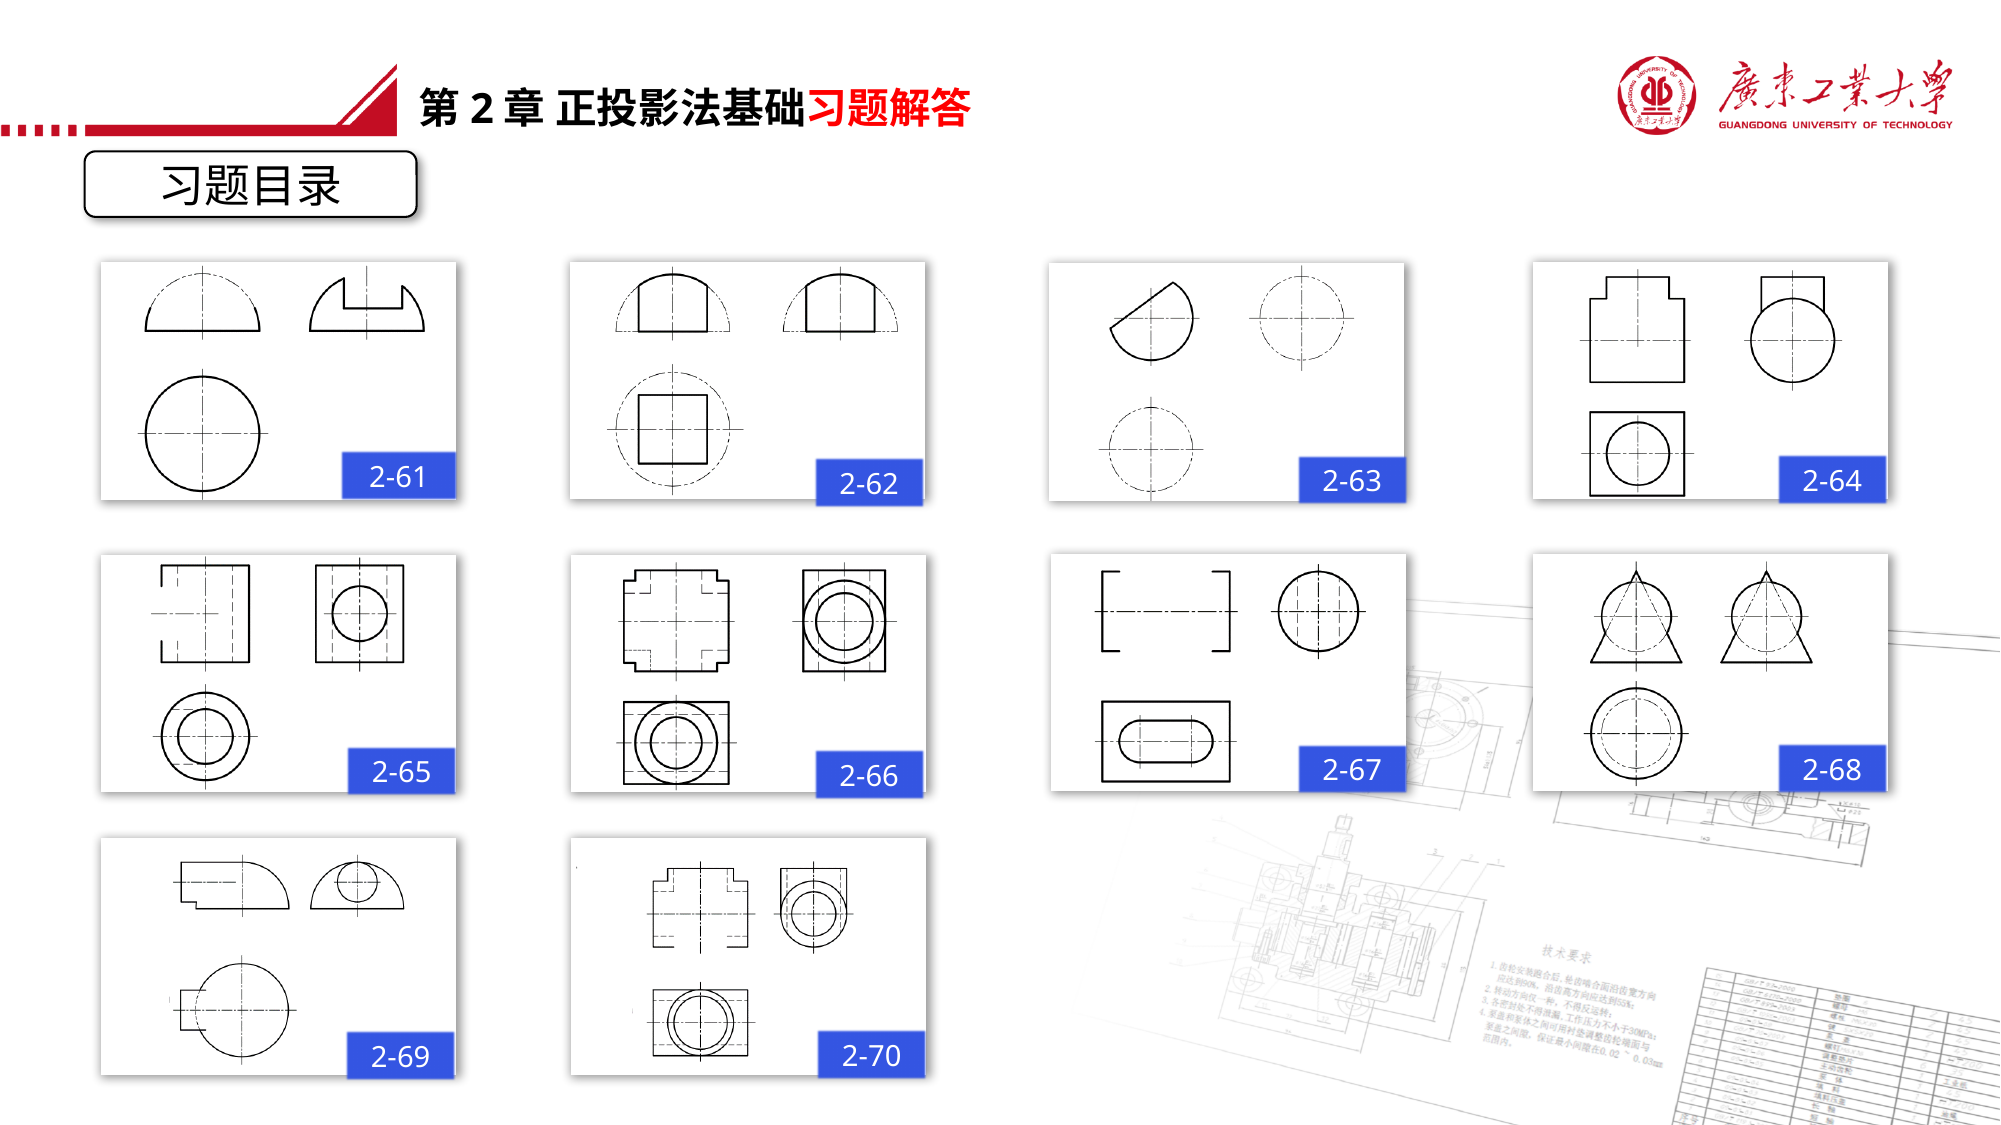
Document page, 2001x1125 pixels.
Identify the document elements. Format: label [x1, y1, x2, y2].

picture [0, 0, 2000, 1125]
text_box [101, 262, 458, 503]
text_box [570, 262, 925, 509]
